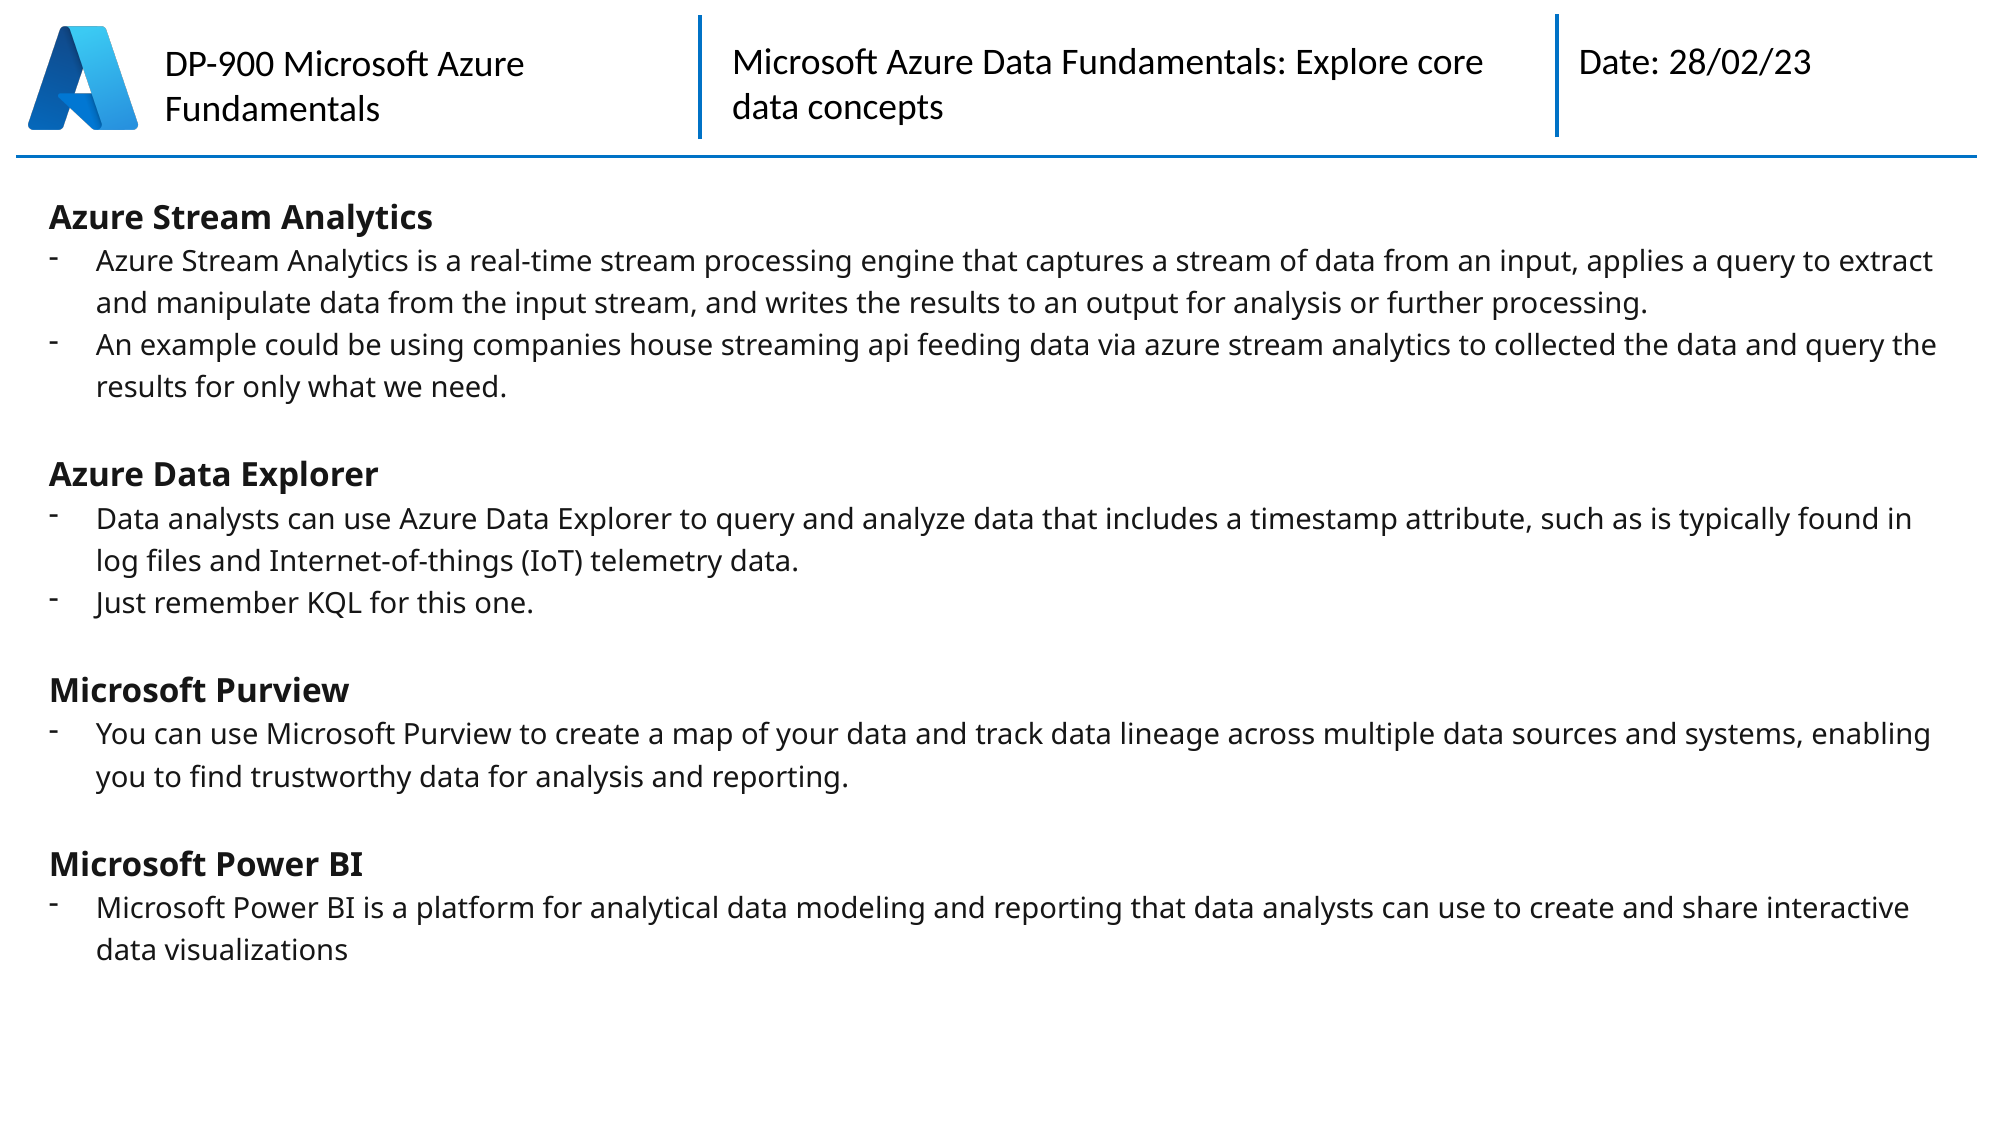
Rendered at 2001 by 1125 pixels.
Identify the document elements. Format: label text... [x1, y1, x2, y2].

picture [23, 18, 143, 138]
text_box Azure Stream Analytics Azure Stream Analytics is a real-time stream processing engine that captures a stream of data from an input, applies a query to extract and manipulate data from the input stream, and writes the results to an output for analysis or further processing. An example could be using companies house streaming api feeding data via azure stream analytics to collected the data and query the results for only what we need. Azure Data Explorer Data analysts can use Azure Data Explorer to query and analyze data that includes a timestamp attribute, such as is typically found in log files and Internet-of-things (IoT) telemetry data. Just remember KQL for this one. Microsoft Purview You can use Microsoft Purview to create a map of your data and track data lineage across multiple data sources and systems, enabling you to find trustworthy data for analysis and reporting. Microsoft Power BI Microsoft Power BI is a platform for analytical data modeling and reporting that data analysts can use to create and share interactive data visualizations [34, 180, 1978, 1016]
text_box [16, 13, 1978, 157]
